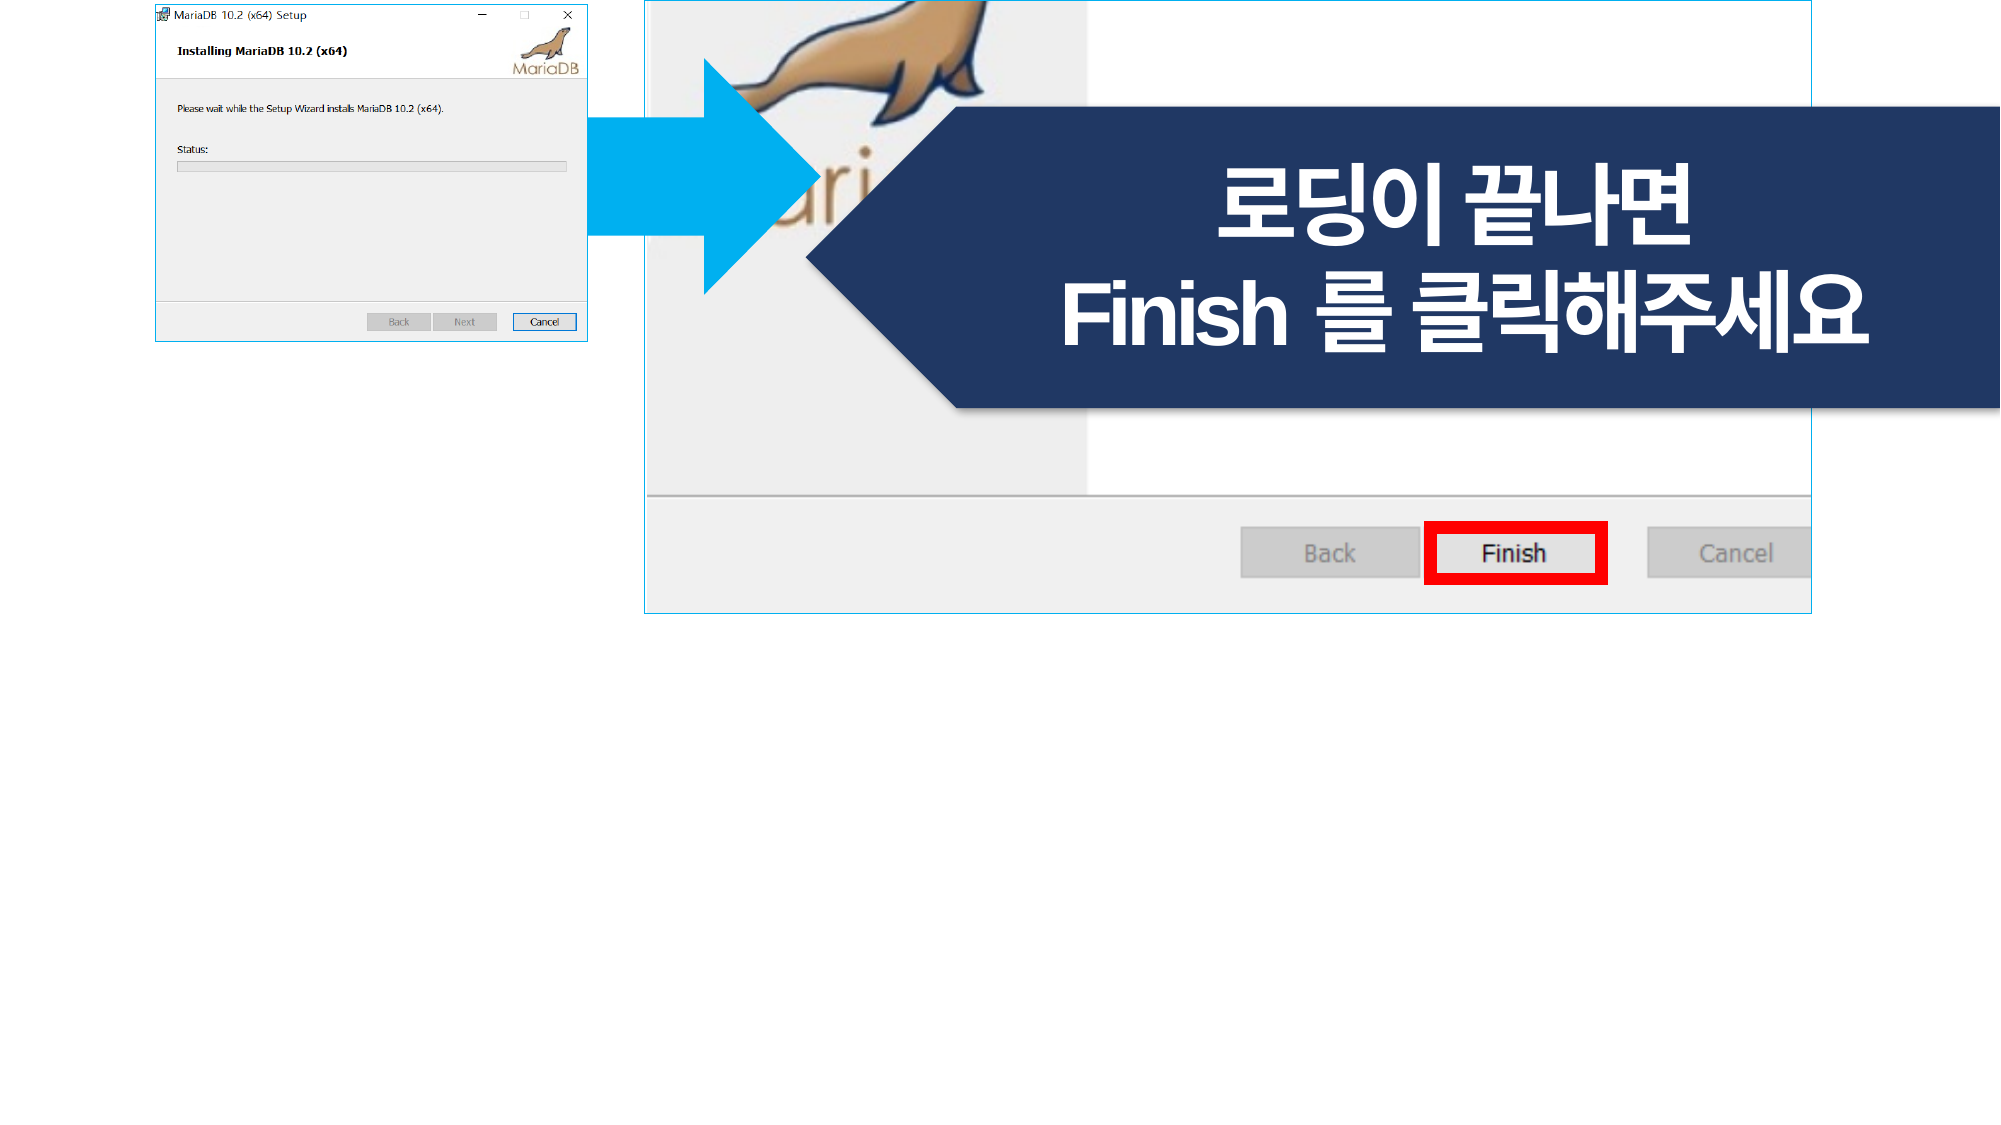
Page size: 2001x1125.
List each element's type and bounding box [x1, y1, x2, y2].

text_box [155, 0, 1812, 614]
text_box [805, 106, 2000, 408]
